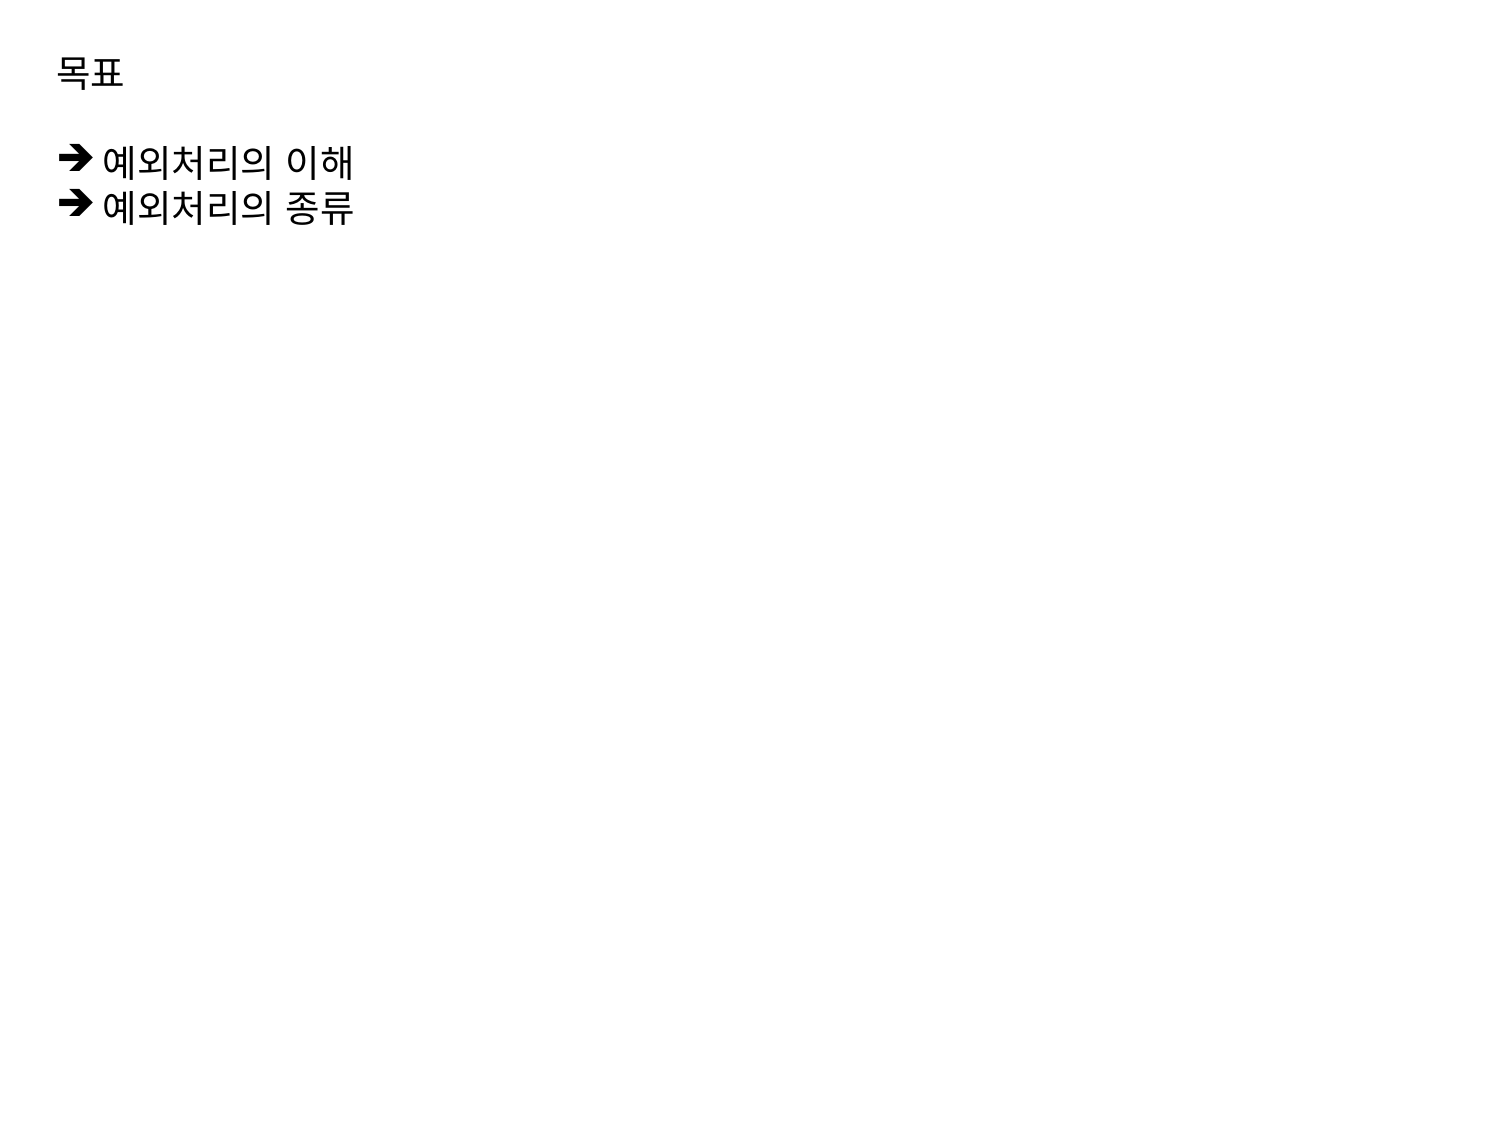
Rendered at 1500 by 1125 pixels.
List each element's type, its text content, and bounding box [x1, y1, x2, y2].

text_box 목표 예외처리의 이해 예외처리의 종류 [41, 42, 1400, 238]
